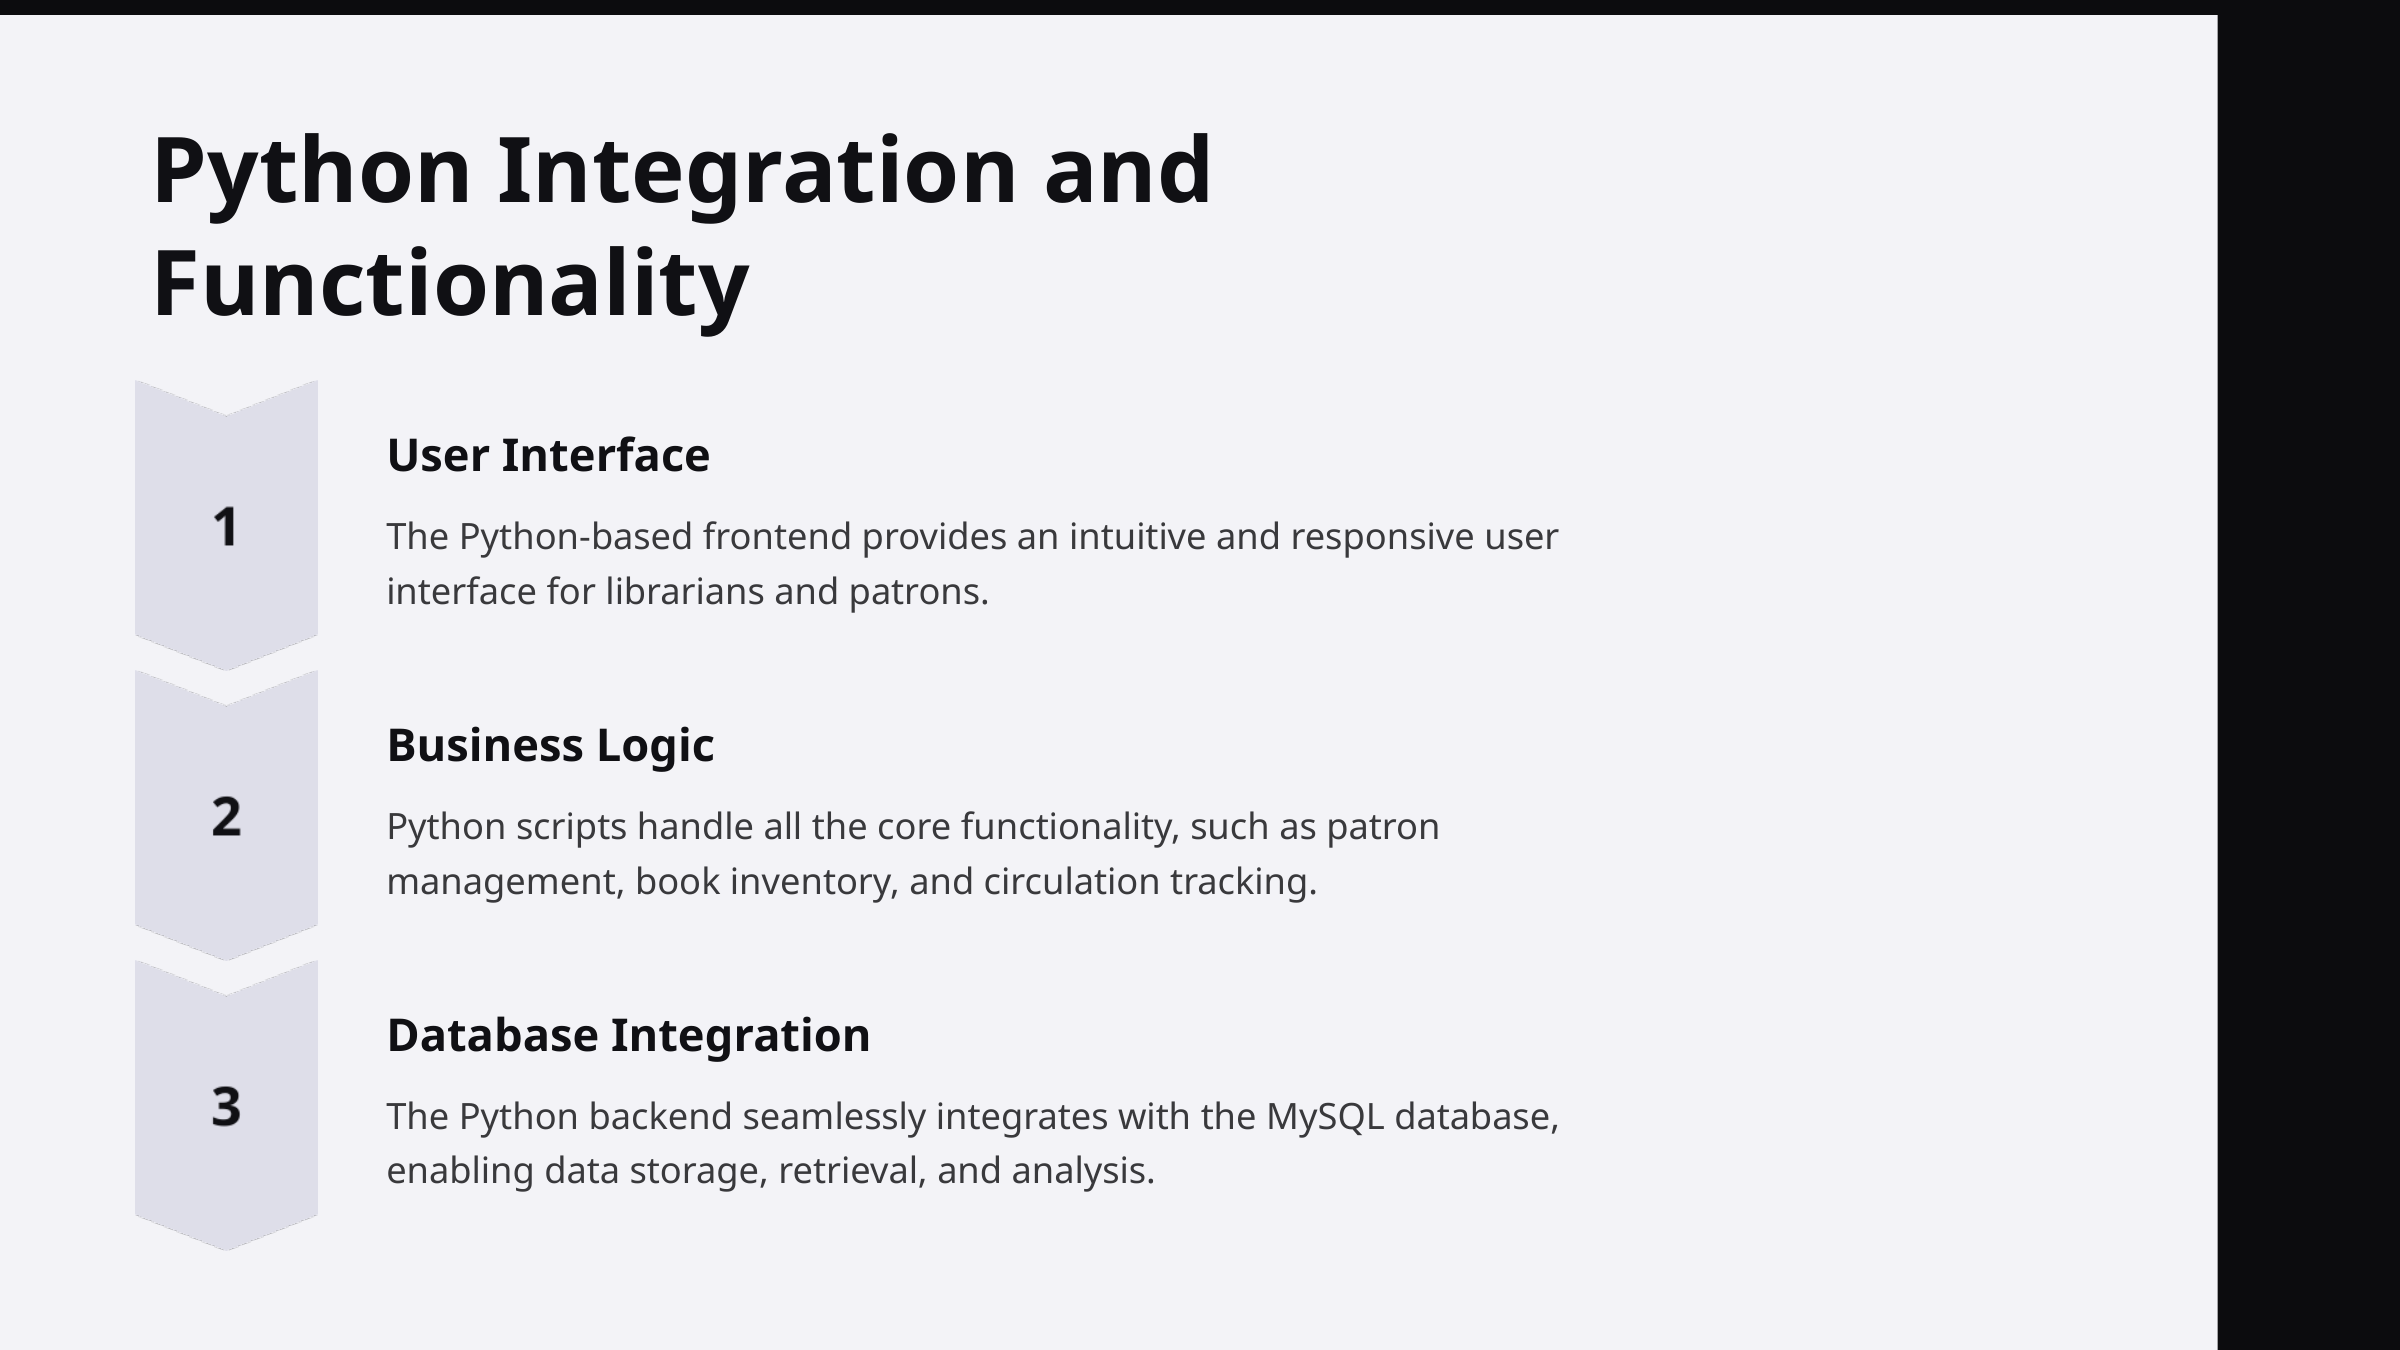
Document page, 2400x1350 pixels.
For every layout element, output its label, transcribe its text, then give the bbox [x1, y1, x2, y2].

text_box User Interface [371, 416, 825, 474]
text_box Business Logic [371, 706, 825, 764]
picture [135, 380, 318, 1251]
text_box Python scripts handle all the core functionality, such as patron management, book inventory, and circulation tracking. [371, 785, 1664, 894]
text_box [0, 15, 2218, 1350]
text_box [0, 0, 2400, 1350]
text_box Database Integration [371, 996, 825, 1054]
text_box The Python backend seamlessly integrates with the MySQL database, enabling data storage, retrieval, and analysis. [371, 1075, 1664, 1184]
text_box The Python-based frontend provides an intuitive and responsive user interface for librarians and patrons. [371, 495, 1664, 604]
text_box Python Integration and Functionality [135, 99, 1665, 327]
